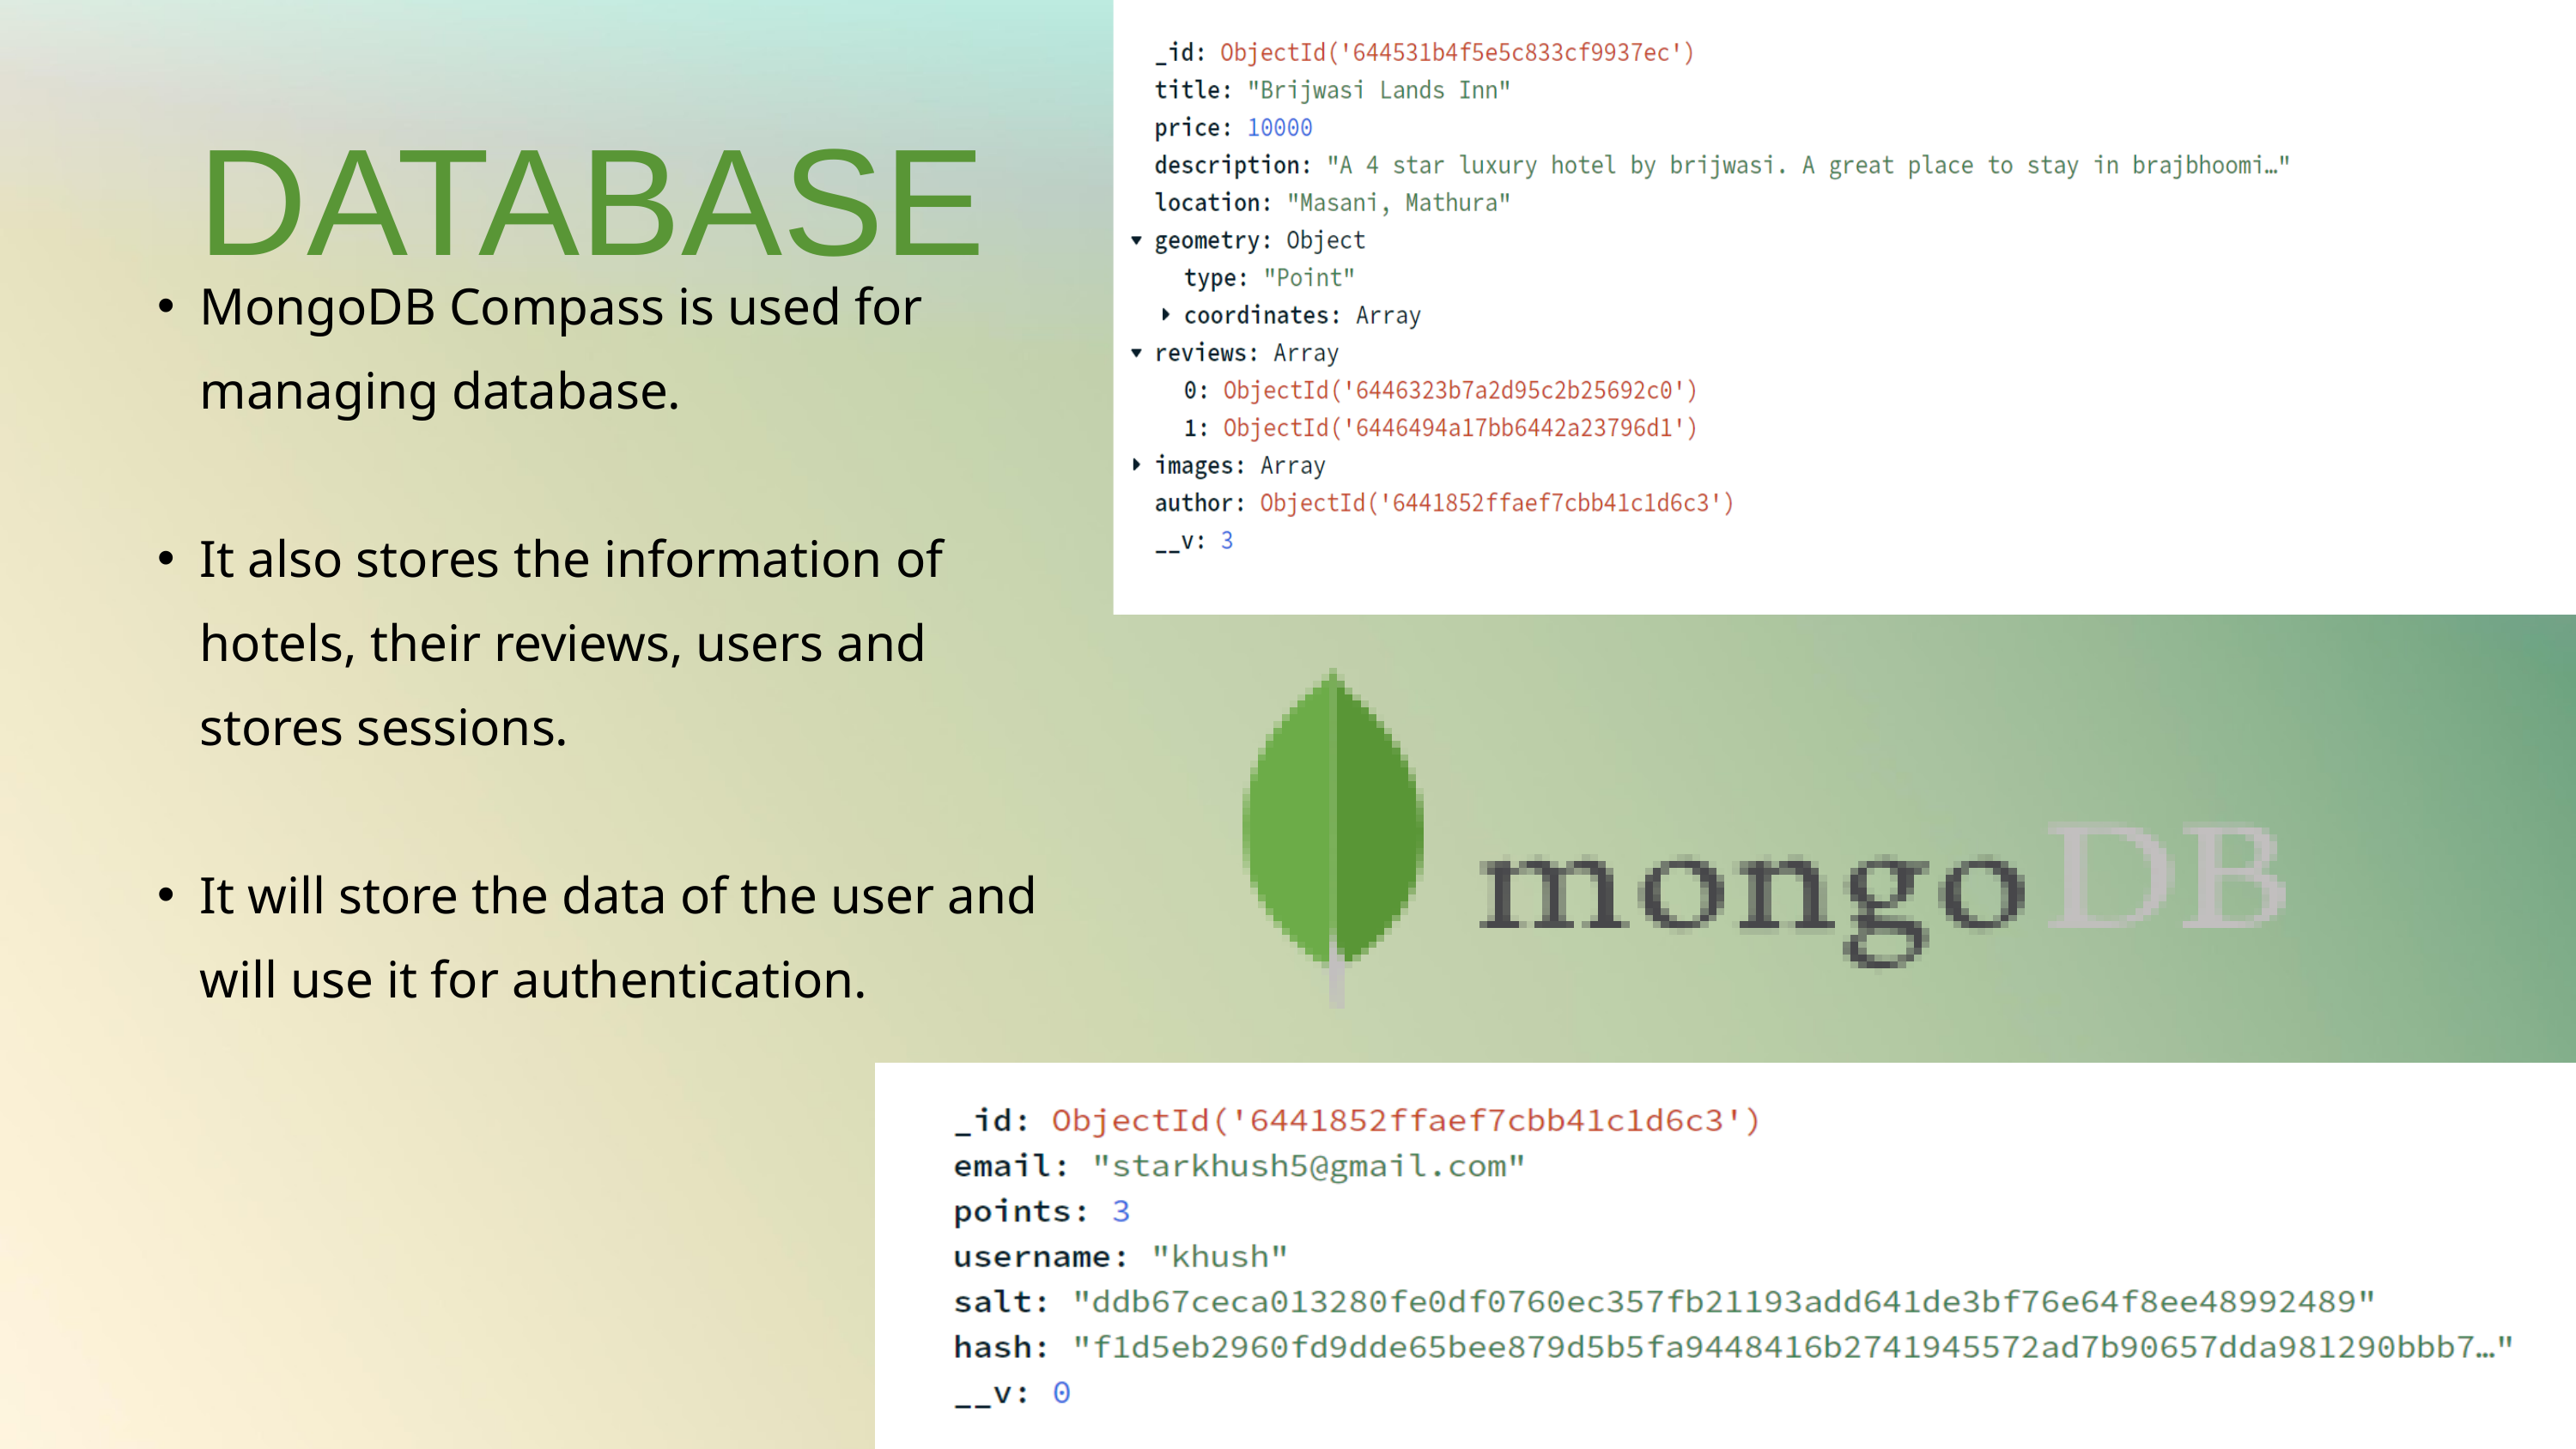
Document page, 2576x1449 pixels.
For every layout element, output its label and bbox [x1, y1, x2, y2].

picture [0, 0, 2576, 1449]
text_box [106, 241, 1077, 1064]
